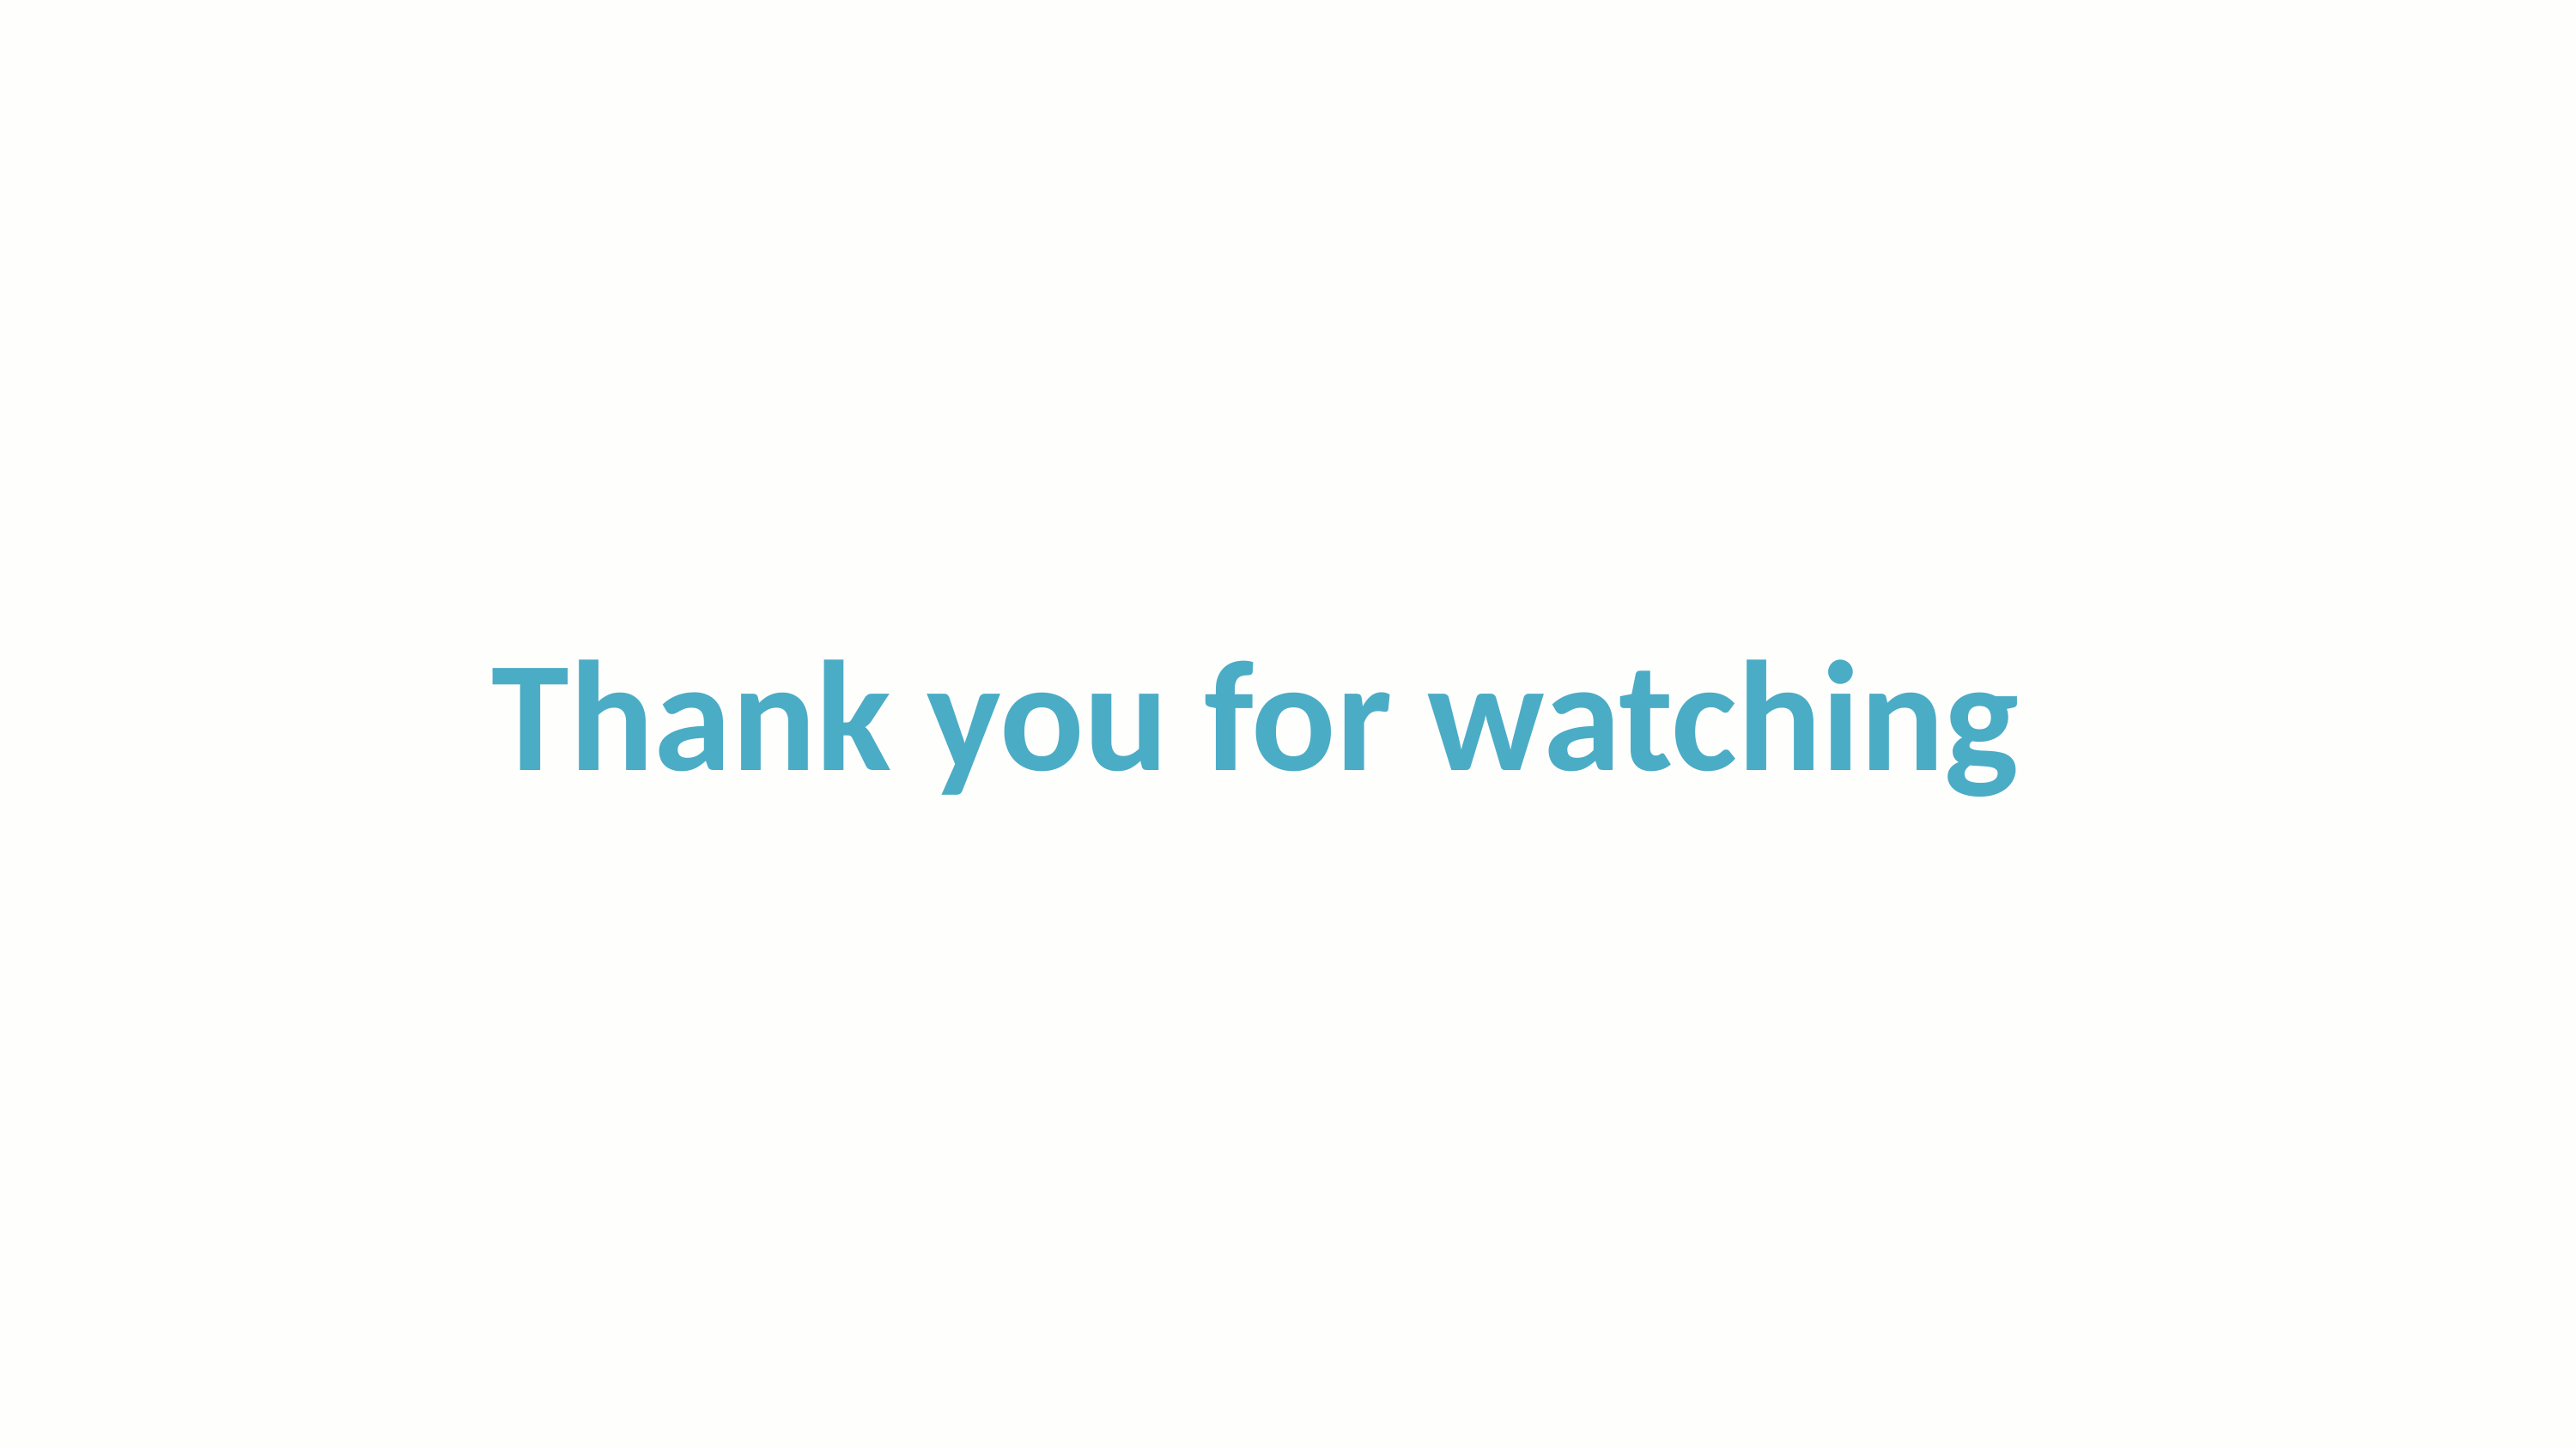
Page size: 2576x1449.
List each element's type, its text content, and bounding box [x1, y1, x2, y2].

text_box Thank you for watching [471, 606, 2076, 809]
